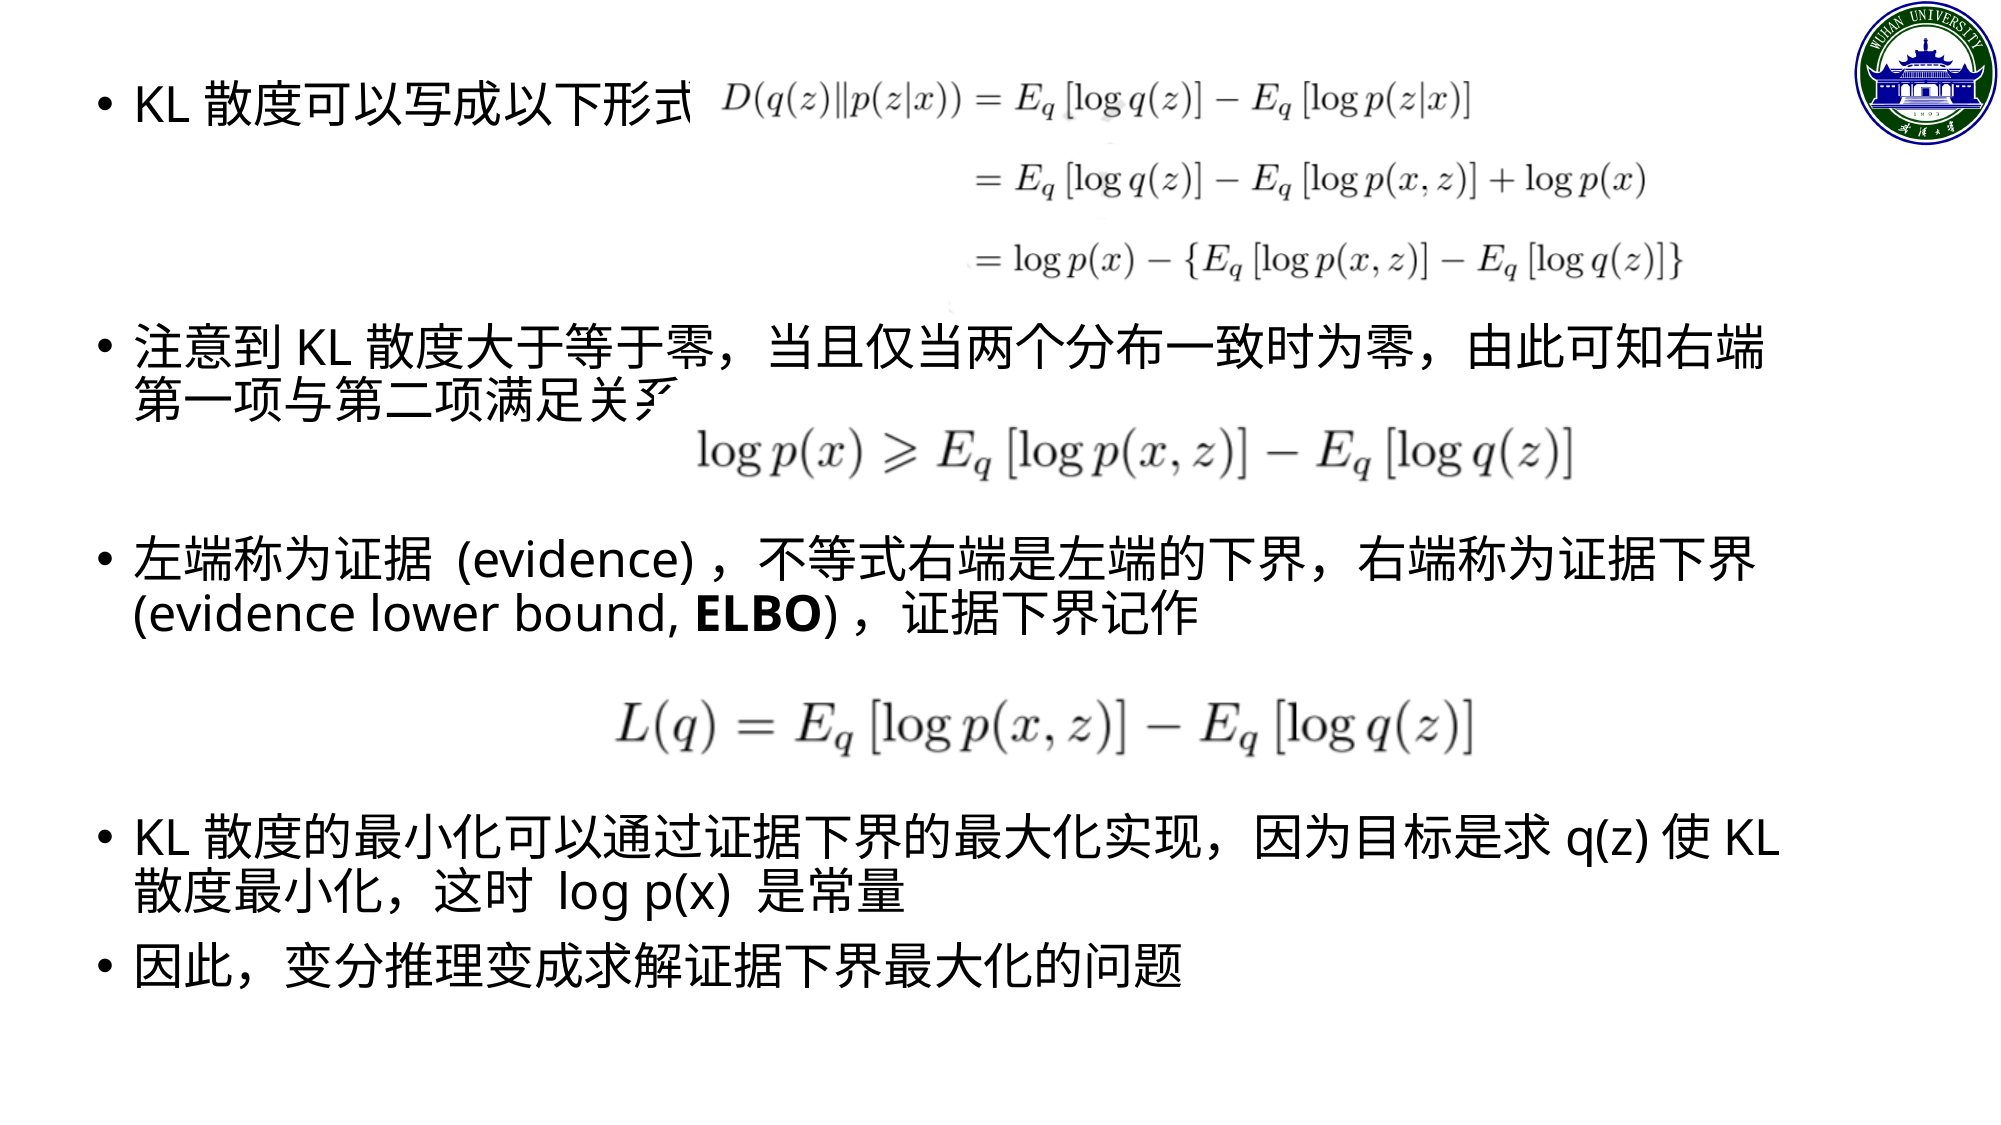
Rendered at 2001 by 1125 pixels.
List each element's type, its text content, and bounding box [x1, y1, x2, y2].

picture [583, 652, 1518, 785]
picture [654, 394, 1611, 510]
list KL散度可以写成以下形式 注意到KL散度大于等于零，当且仅当两个分布一致时为零，由此可知右端第一项与第二项满足关系 左端称为证据 (evidence)，不等式右端是左端的下界，右端称为证据下界 (evidence lower bound, ELBO)，证据下界记作 KL散度的最小化可以通过证据下界的最大化实现，因为目标是求q(z)使KL散度最小化，这时 log p(x) 是常量 因此，变分推理变成求解证据下界最大化的问题 [81, 72, 1807, 1084]
picture [690, 57, 1826, 318]
picture [1853, 0, 2000, 147]
